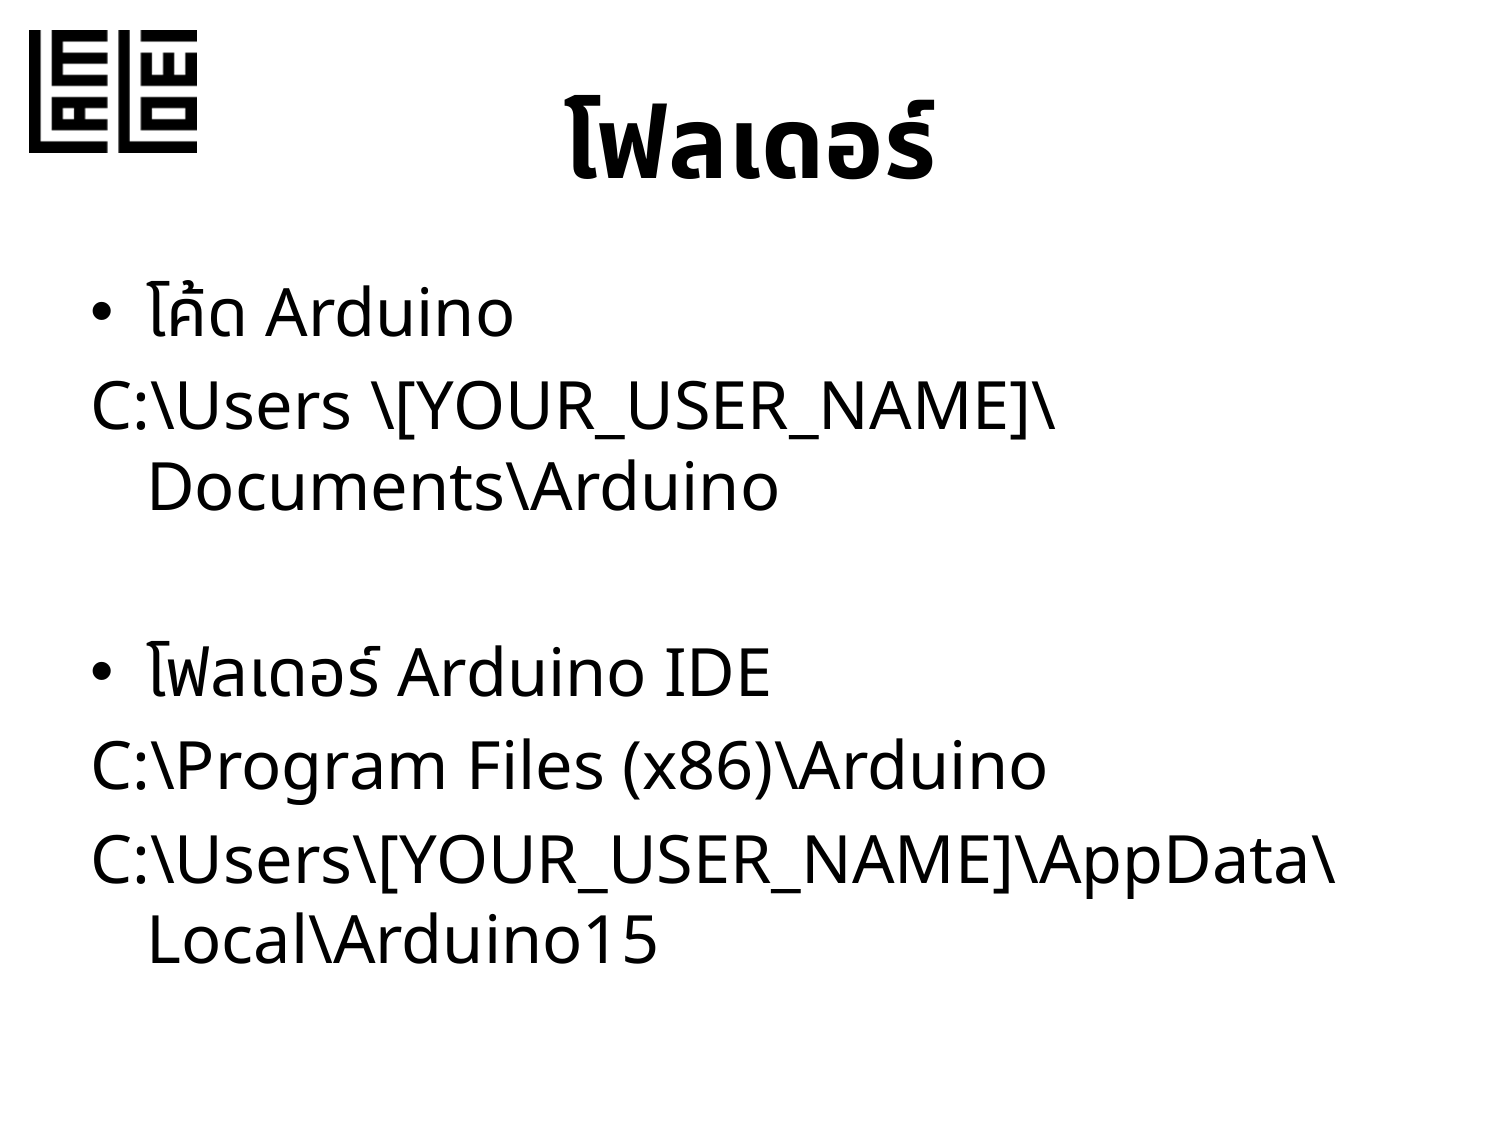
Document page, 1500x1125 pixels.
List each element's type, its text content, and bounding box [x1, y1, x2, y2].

title โฟลเดอร์ [75, 45, 1425, 233]
picture [29, 30, 197, 153]
list โค้ด Arduino C:\Users \[YOUR_USER_NAME]\Documents\Arduino โฟลเดอร์ Arduino IDE C:\Program Files (x86)\Arduino C:\Users\[YOUR_USER_NAME]\AppData\Local\Arduino15 [75, 262, 1425, 1005]
